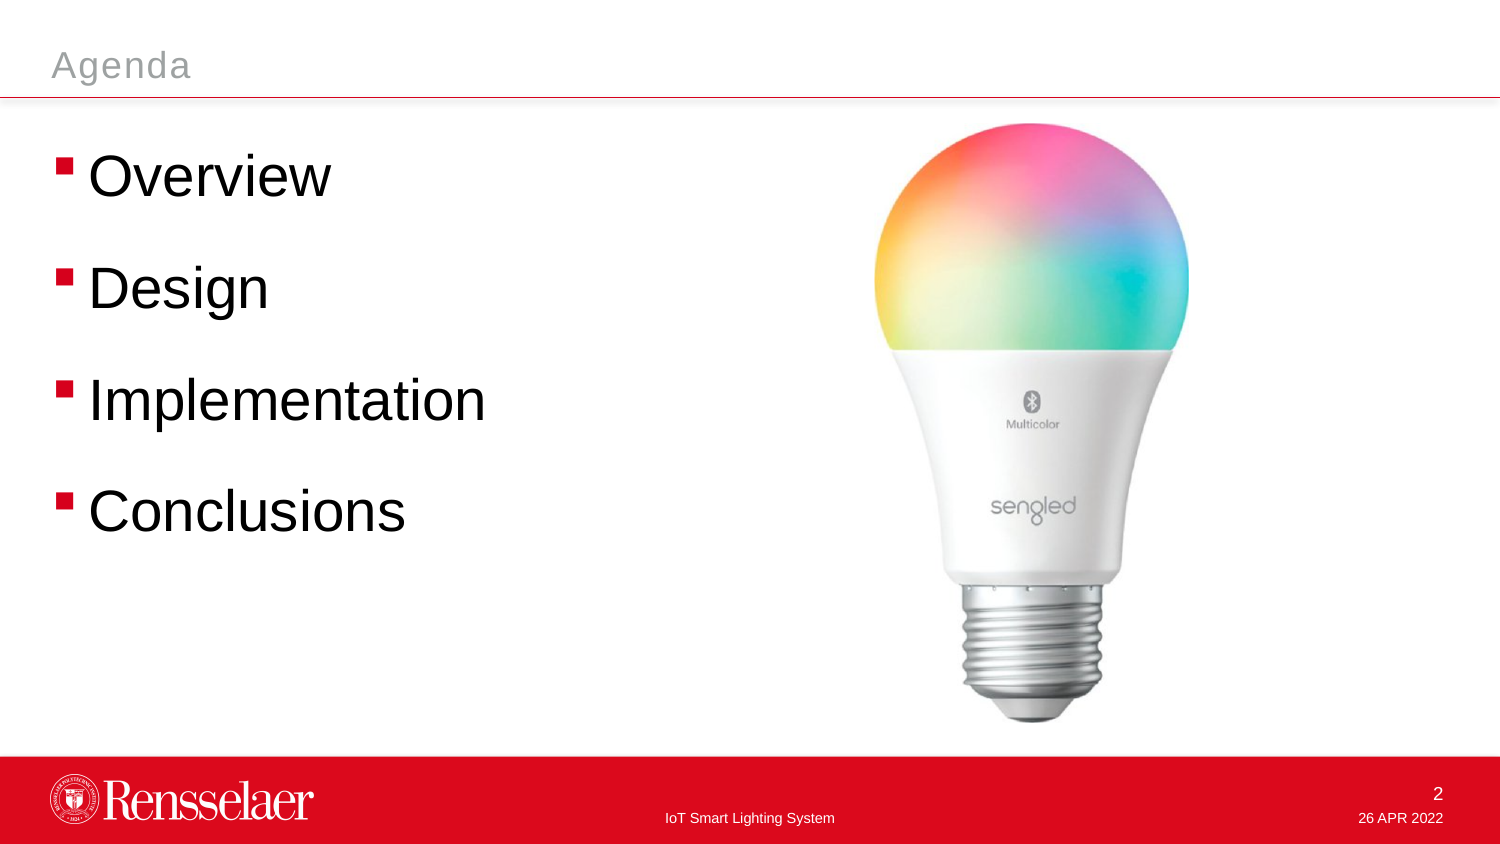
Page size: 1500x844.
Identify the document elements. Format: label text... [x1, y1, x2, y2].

picture [843, 111, 1216, 733]
list Overview Design Implementation Conclusions [36, 131, 838, 431]
picture [50, 774, 314, 824]
list Agenda [36, 33, 1403, 98]
